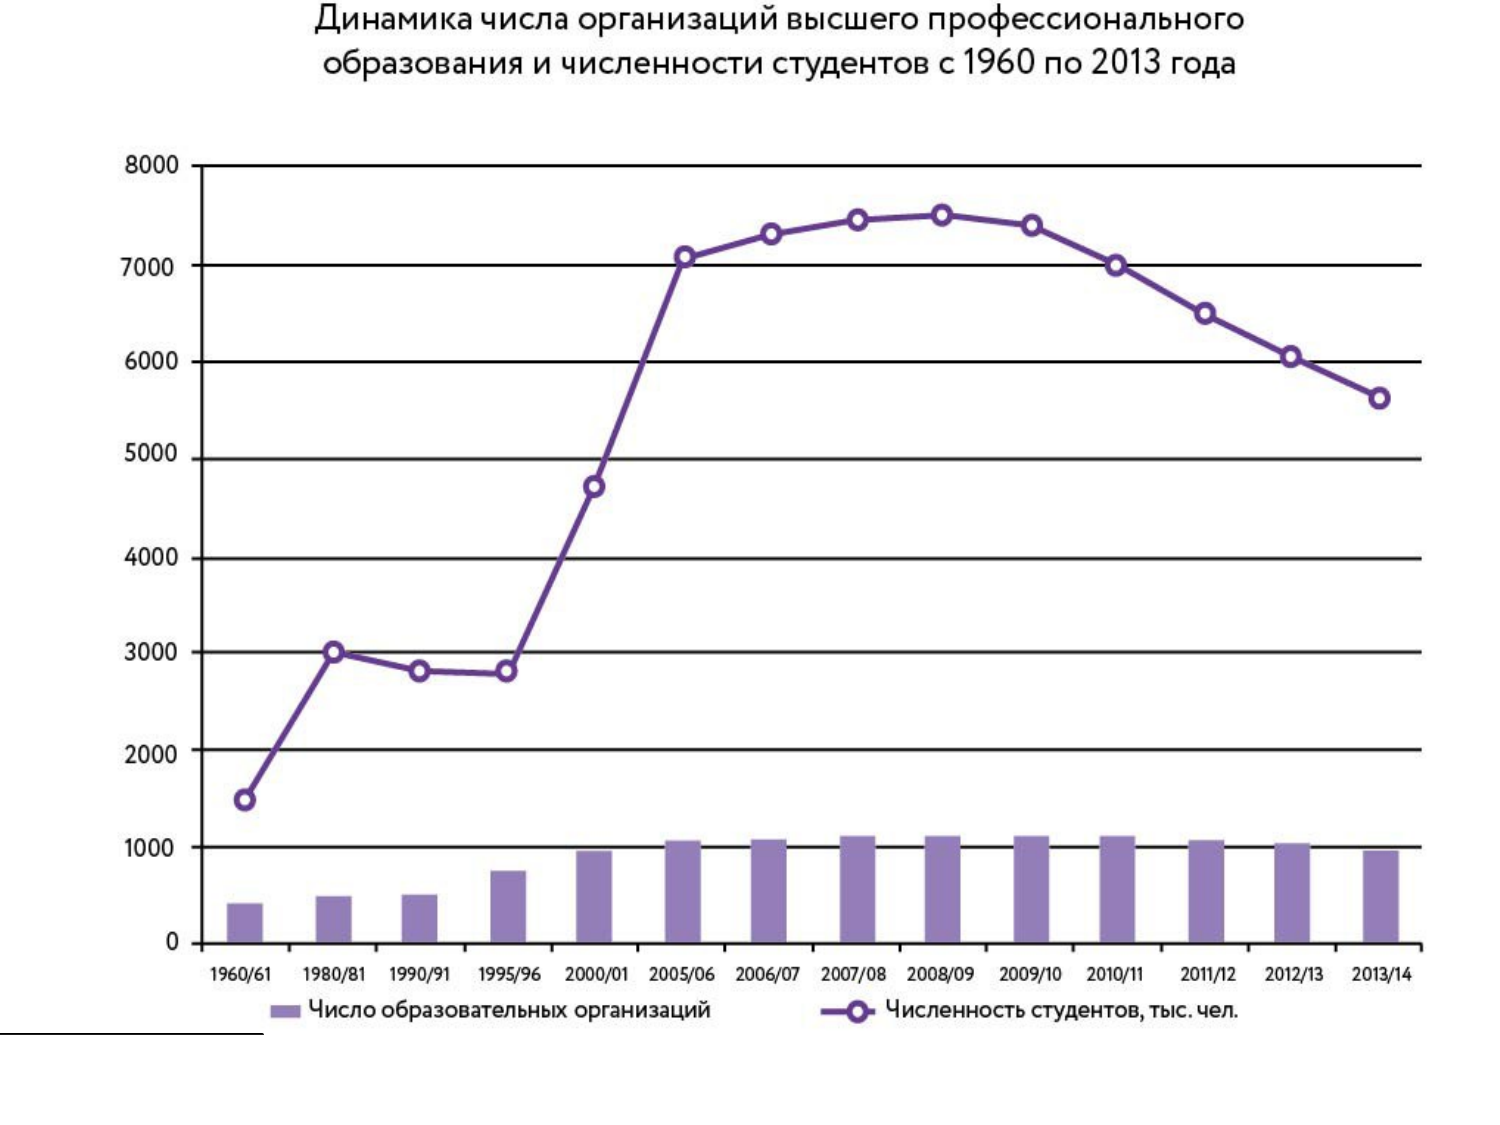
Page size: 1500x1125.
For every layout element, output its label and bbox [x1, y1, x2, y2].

list [0, 0, 1500, 1125]
